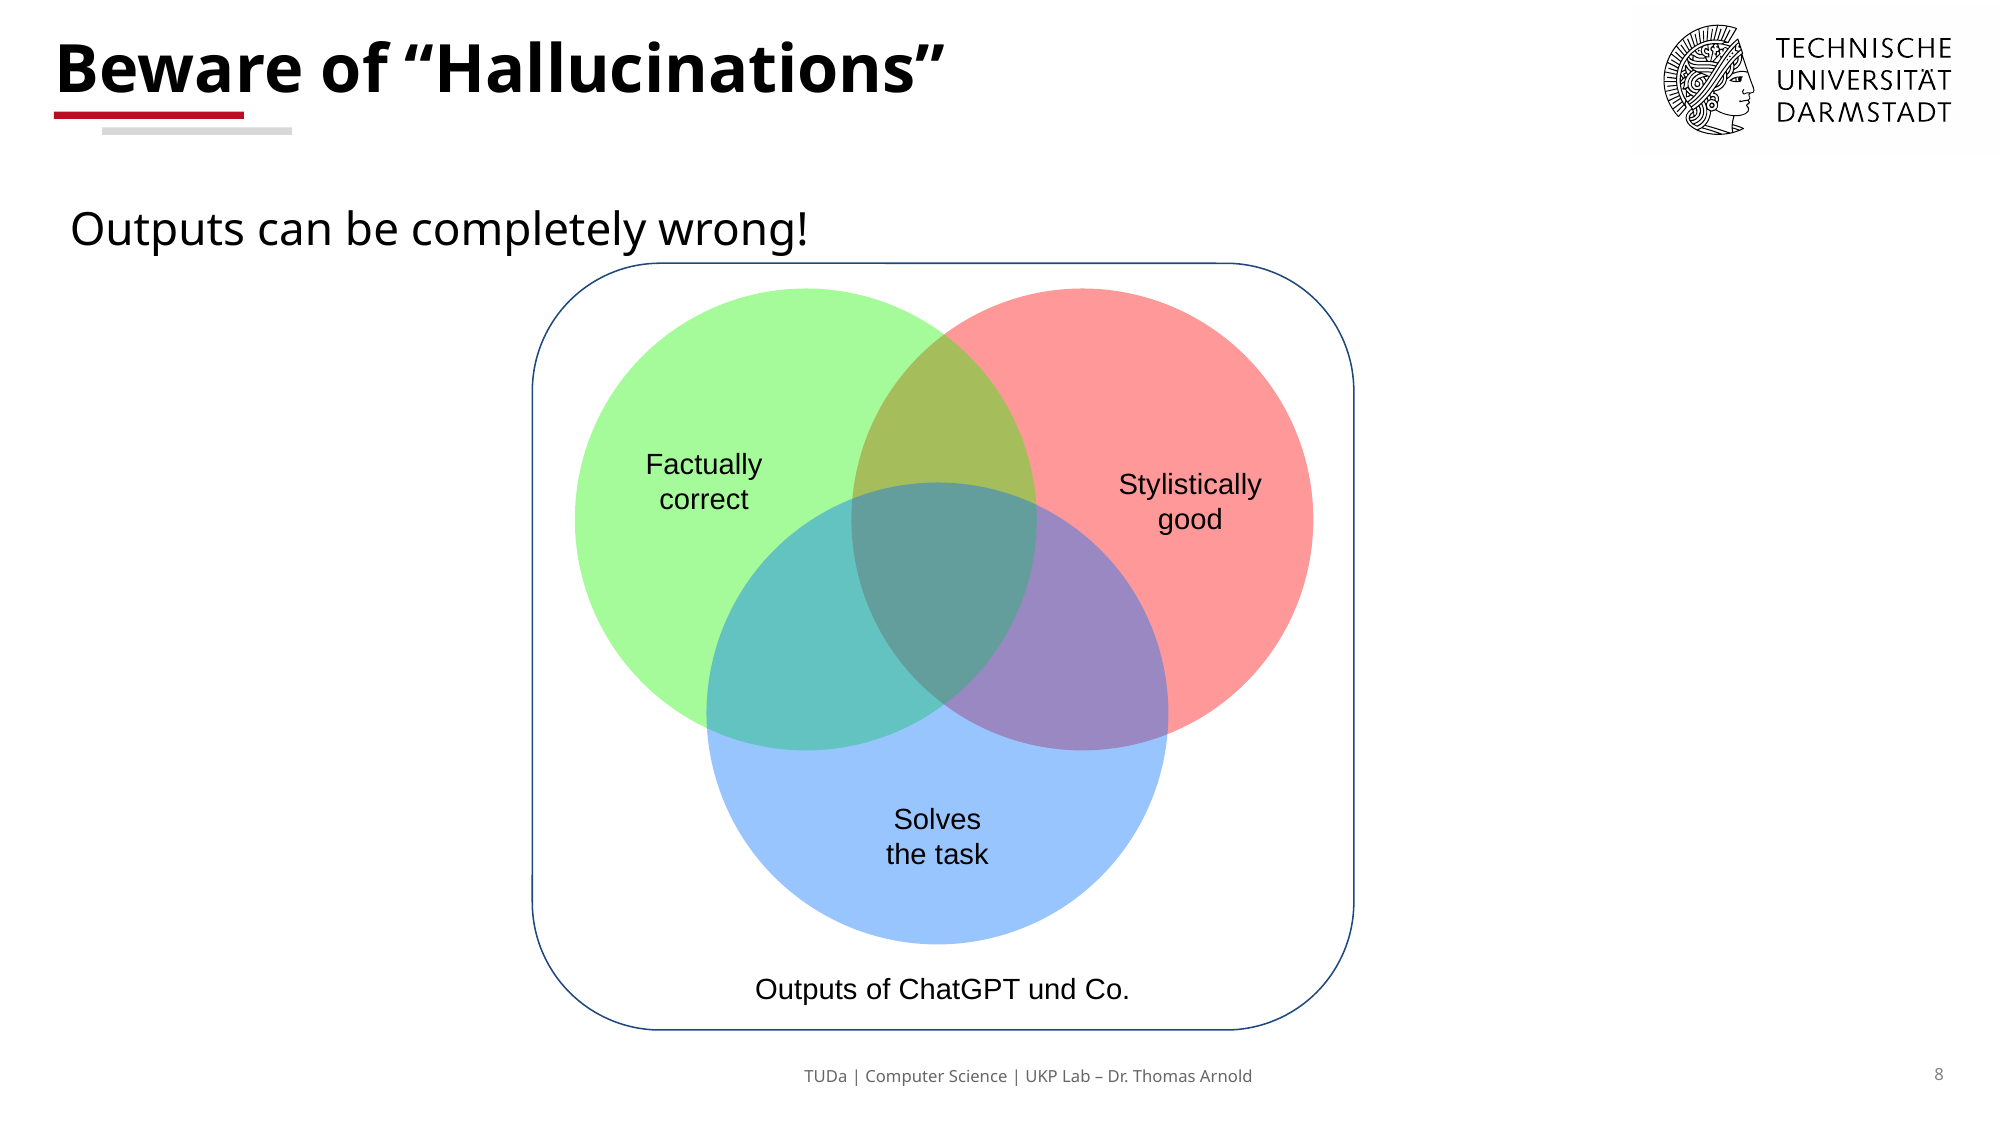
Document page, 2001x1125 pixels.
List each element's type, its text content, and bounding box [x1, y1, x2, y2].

text_box [944, 288, 1314, 734]
text_box [574, 288, 1037, 728]
text_box Solves the task [860, 785, 1015, 886]
text_box Stylistically good [1096, 450, 1285, 551]
text_box Outputs of ChatGPT und Co. [591, 955, 1294, 1021]
list Outputs can be completely wrong! [54, 164, 1945, 1047]
text_box [706, 482, 1169, 945]
title Beware of “Hallucinations” [55, 41, 1615, 112]
text_box Factually correct [627, 430, 781, 531]
